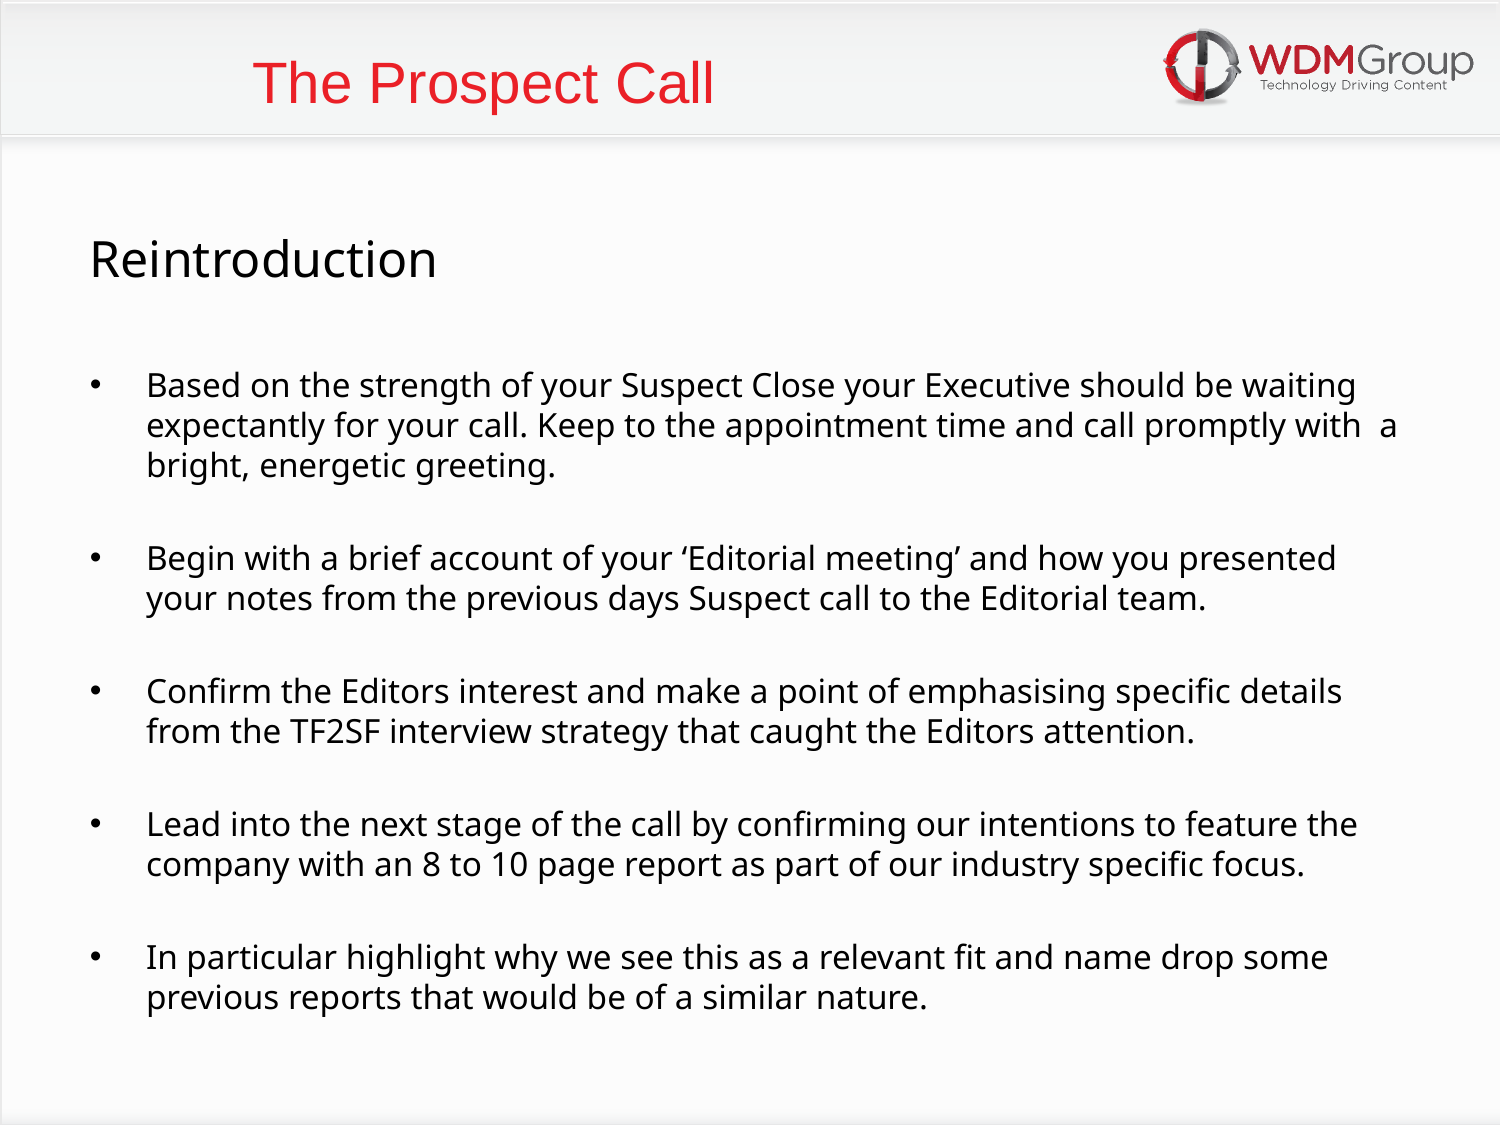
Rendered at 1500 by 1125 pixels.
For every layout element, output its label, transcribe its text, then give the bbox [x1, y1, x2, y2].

text_box Reintroduction Based on the strength of your Suspect Close your Executive should be waiting expectantly for your call. Keep to the appointment time and call promptly with a bright, energetic greeting. Begin with a brief account of your ‘Editorial meeting’ and how you presented your notes from the previous days Suspect call to the Editorial team. Confirm the Editors interest and make a point of emphasising specific details from the TF2SF interview strategy that caught the Editors attention. Lead into the next stage of the call by confirming our intentions to feature the company with an 8 to 10 page report as part of our industry specific focus. In particular highlight why we see this as a relevant fit and name drop some previous reports that would be of a similar nature. [74, 219, 1425, 1038]
picture [0, 0, 1500, 1125]
text_box The Prospect Call [237, 37, 1425, 138]
